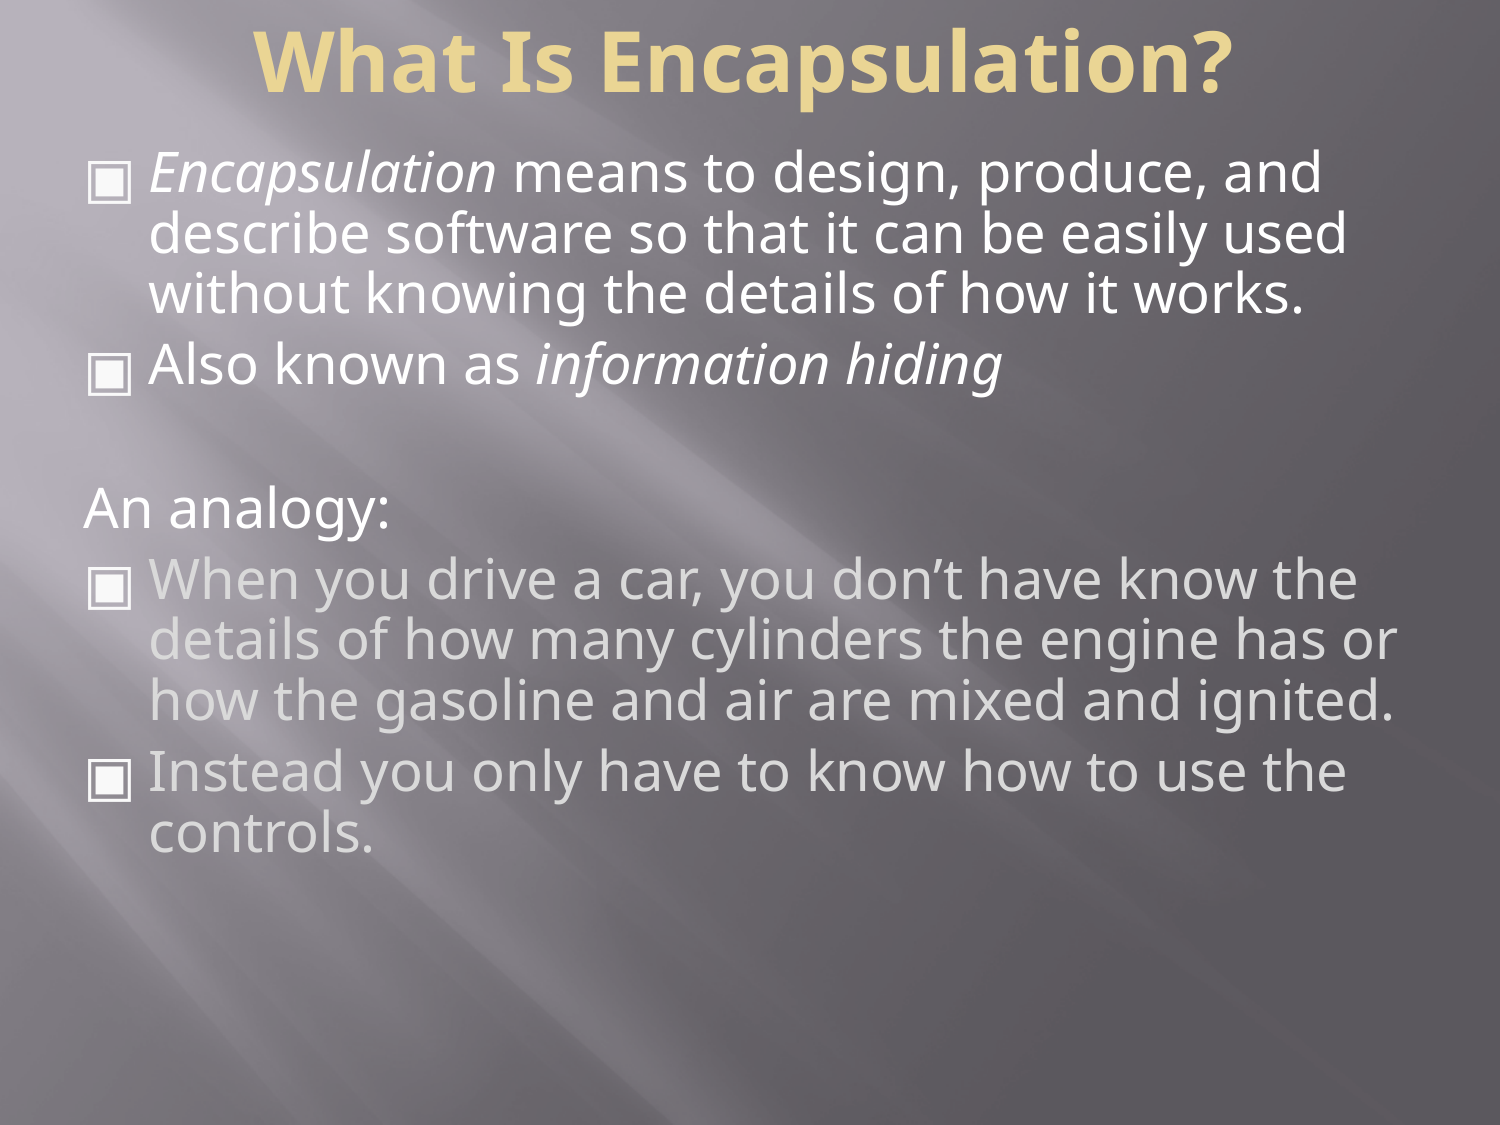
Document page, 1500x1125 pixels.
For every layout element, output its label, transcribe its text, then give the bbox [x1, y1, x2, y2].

picture [0, 0, 1500, 1125]
title What Is Encapsulation? [0, 0, 1489, 118]
list Encapsulation means to design, produce, and describe software so that it can be easily used without knowing the details of how it works. Also known as information hiding An analogy: When you drive a car, you don’t have know the details of how many cylinders the engine has or how the gasoline and air are mixed and ignited. Instead you only have to know how to use the controls. [47, 137, 1418, 965]
